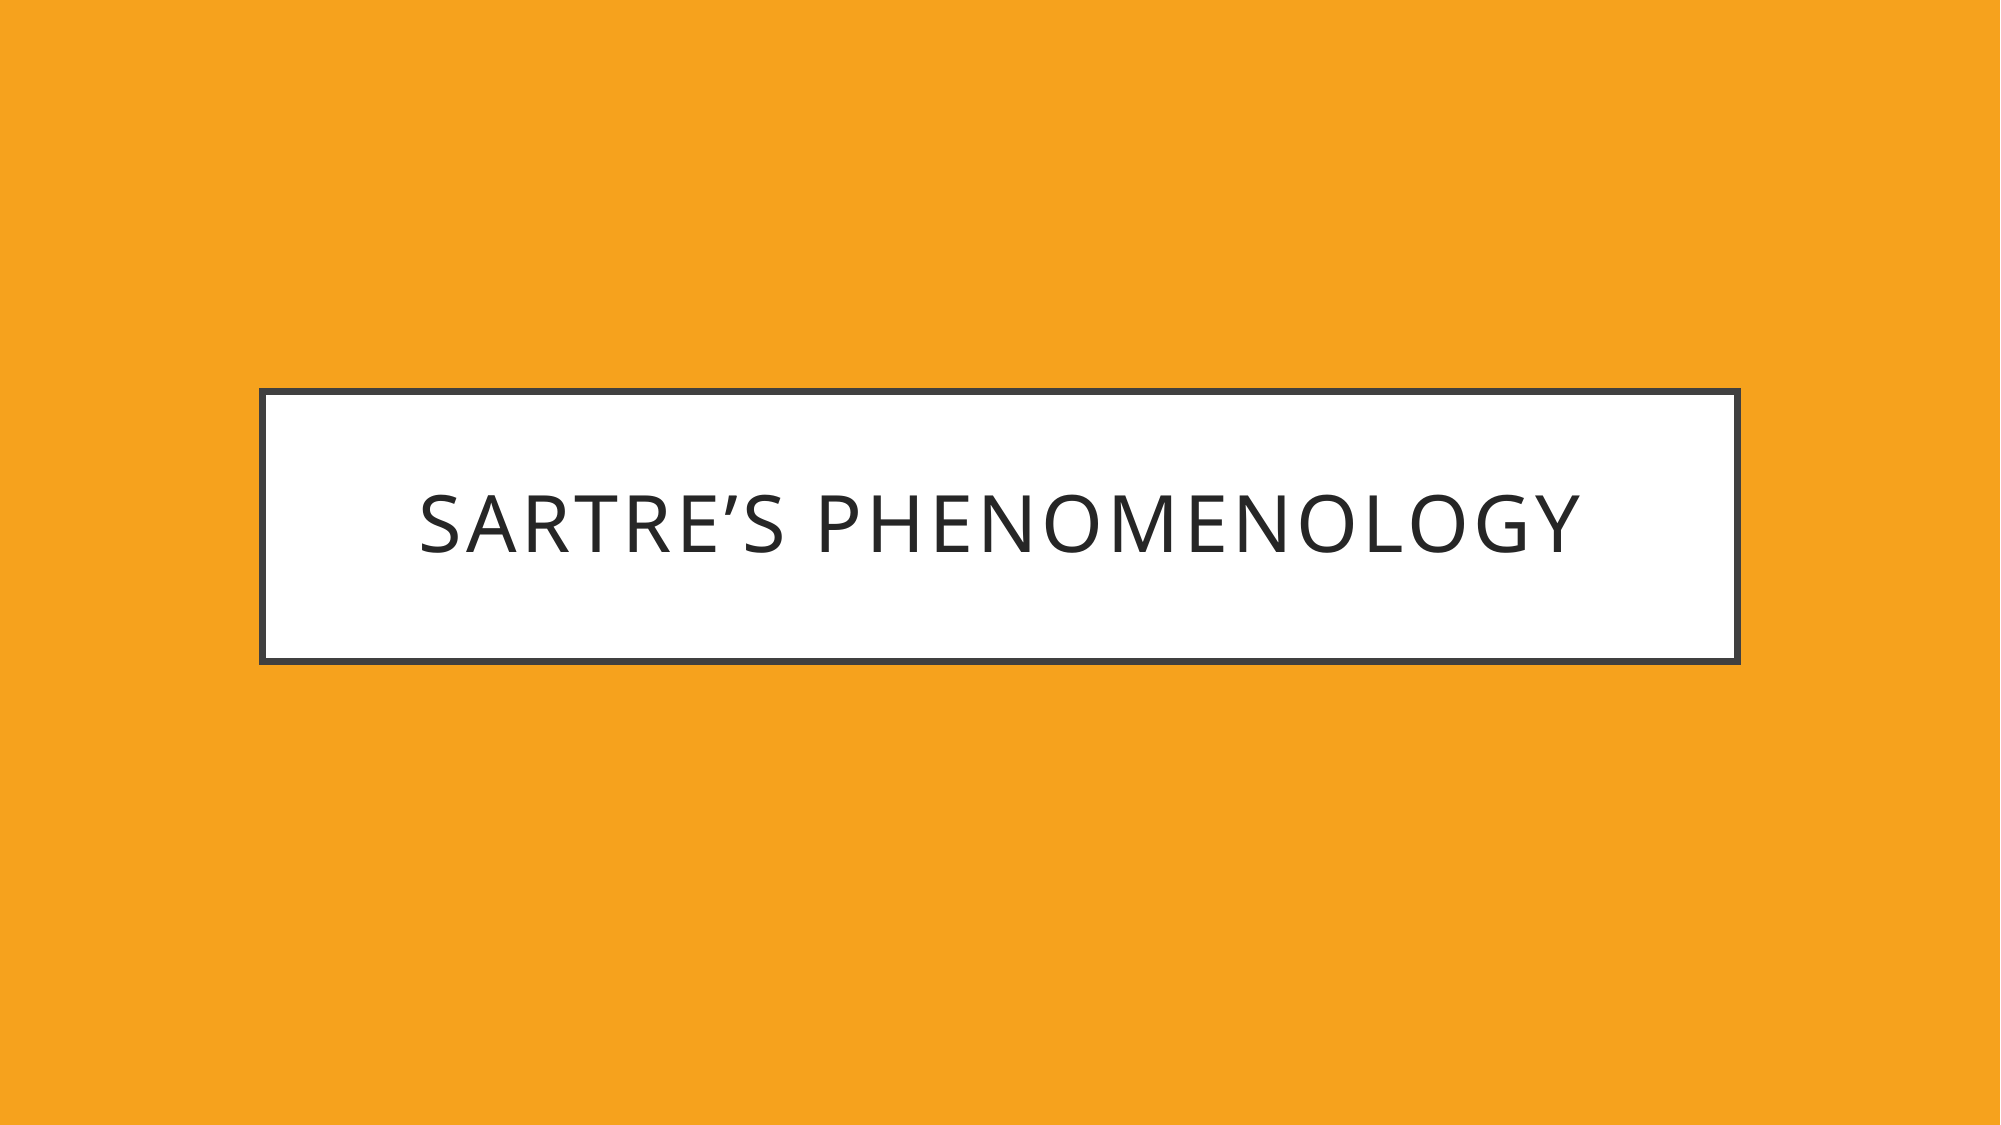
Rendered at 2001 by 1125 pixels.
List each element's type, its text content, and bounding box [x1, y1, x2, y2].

title Sartre’s Phenomenology [259, 388, 1741, 665]
